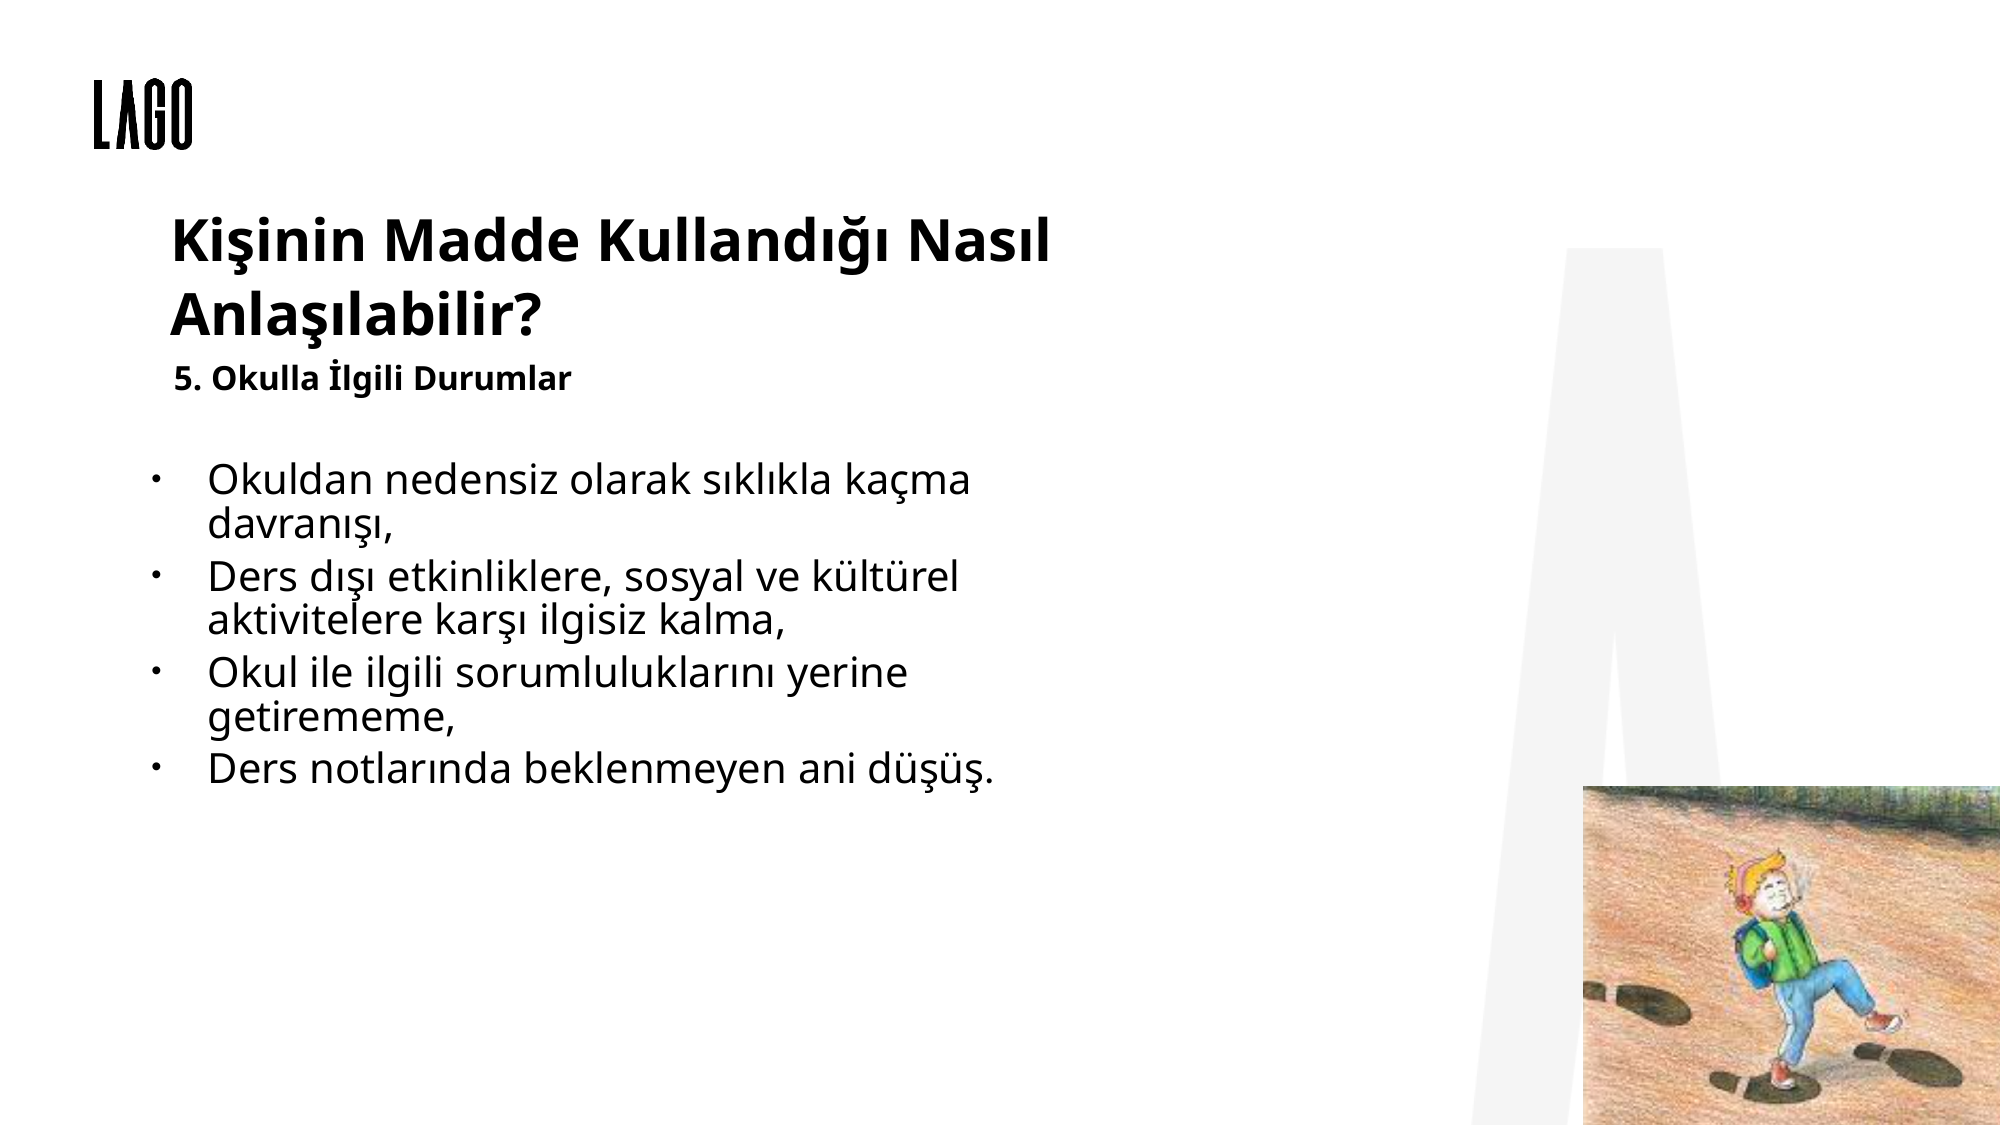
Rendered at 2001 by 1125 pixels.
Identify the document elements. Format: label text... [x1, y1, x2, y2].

text_box 5. Okulla İlgili Durumlar [171, 355, 667, 398]
picture [1471, 248, 2000, 1125]
text_box Okuldan nedensiz olarak sıklıkla kaçma davranışı, Ders dışı etkinliklere, sosyal ve kültürel aktivitelere karşı ilgisiz kalma, Okul ile ilgili sorumluluklarını yerine getirememe, Ders notlarında beklenmeyen ani düşüş. [149, 450, 1090, 792]
picture [94, 78, 192, 150]
text_box Kişinin Madde Kullandığı Nasıl Anlaşılabilir? [142, 141, 1411, 347]
